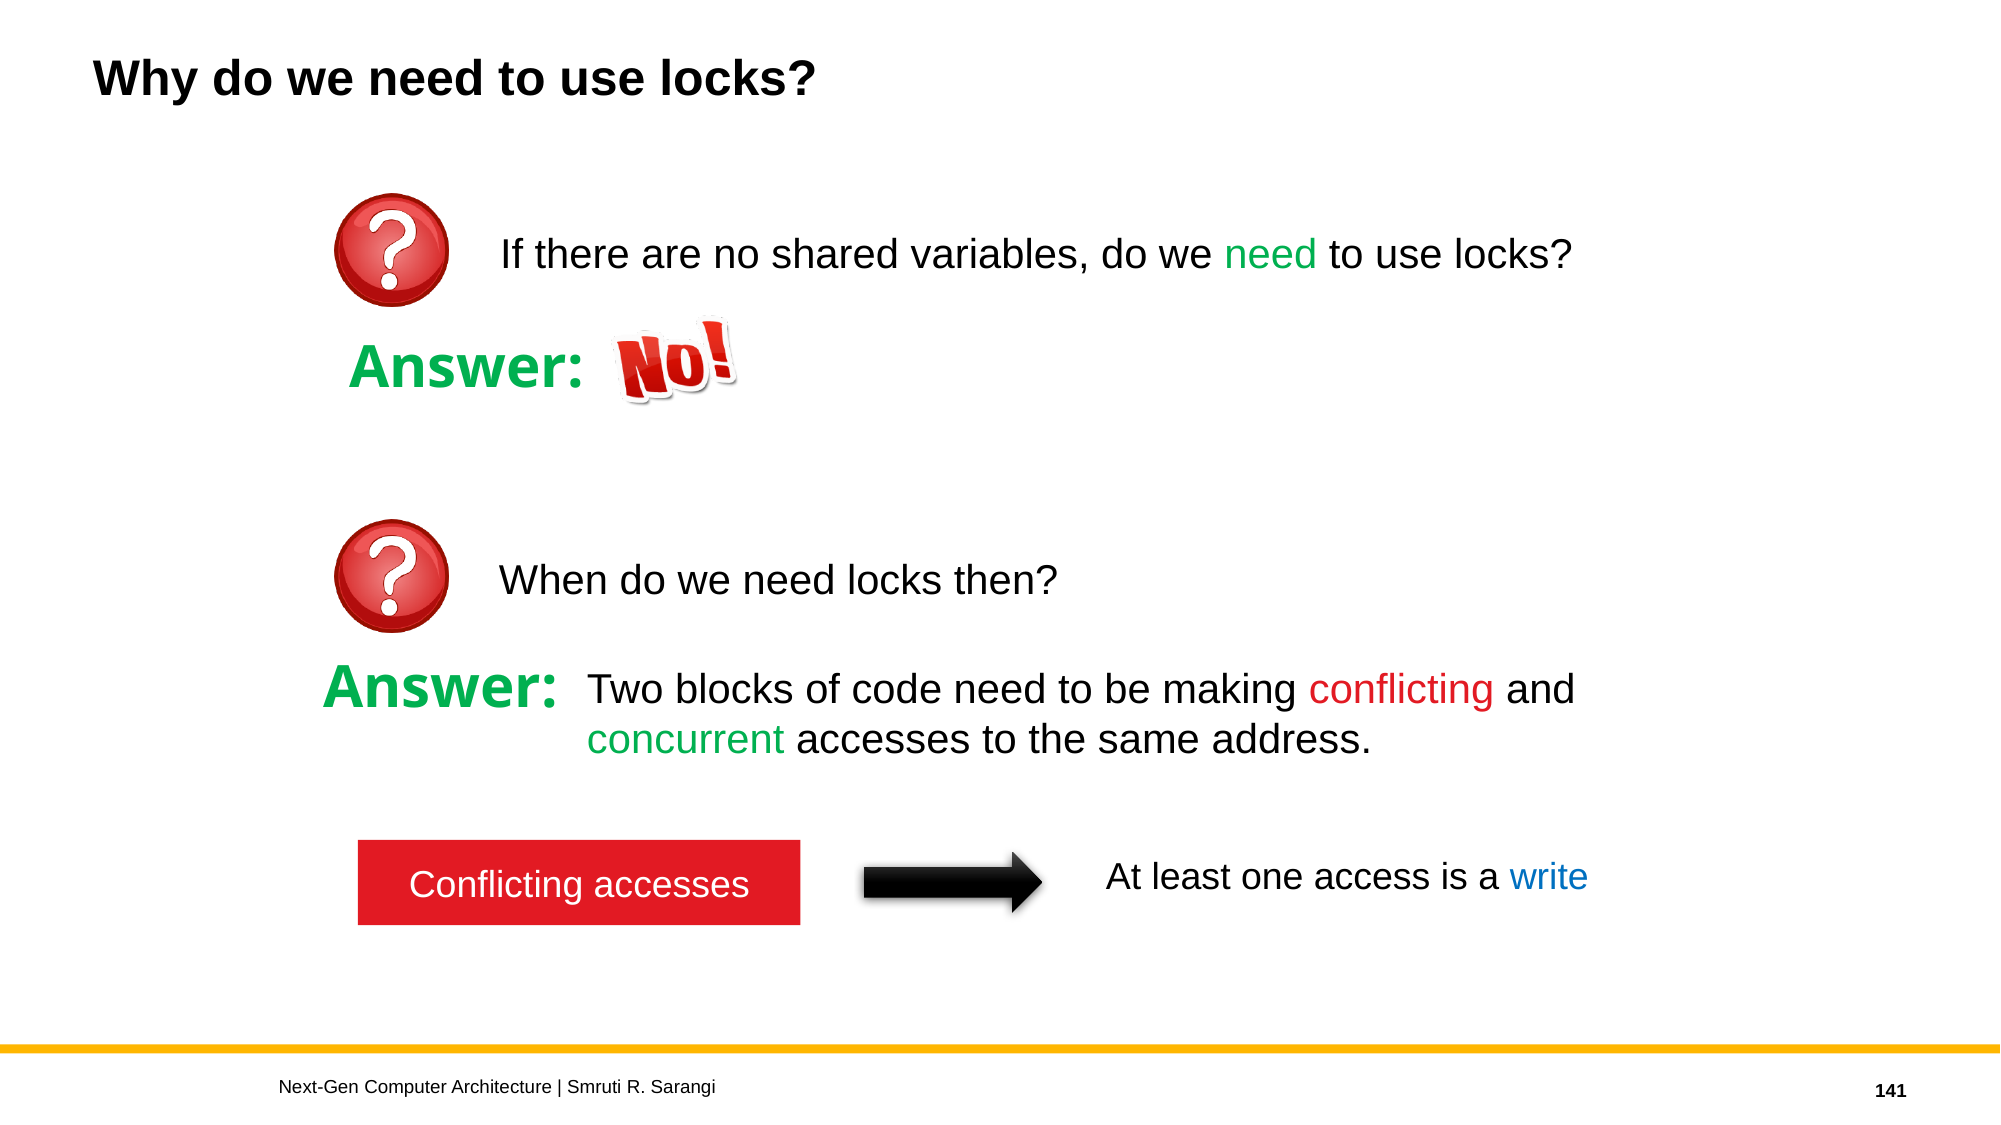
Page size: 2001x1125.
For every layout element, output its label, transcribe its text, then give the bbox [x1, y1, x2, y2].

picture [604, 291, 747, 433]
text_box At least one access is a write [1091, 844, 1604, 905]
picture [334, 519, 449, 633]
text_box Conflicting accesses [357, 839, 801, 926]
slide_number 141 [1711, 1071, 1922, 1109]
text_box When do we need locks then? [484, 545, 1086, 611]
footer Next-Gen Computer Architecture | Smruti R. Sarangi [263, 1067, 1464, 1105]
text_box Answer: [308, 641, 616, 726]
text_box [863, 851, 1043, 913]
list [334, 193, 449, 307]
text_box Two blocks of code need to be making conflicting and concurrent accesses to the same address. [572, 654, 1591, 770]
title Why do we need to use locks? [78, 45, 1578, 180]
text_box Answer: [334, 321, 604, 407]
text_box If there are no shared variables, do we need to use locks? [485, 219, 1600, 285]
